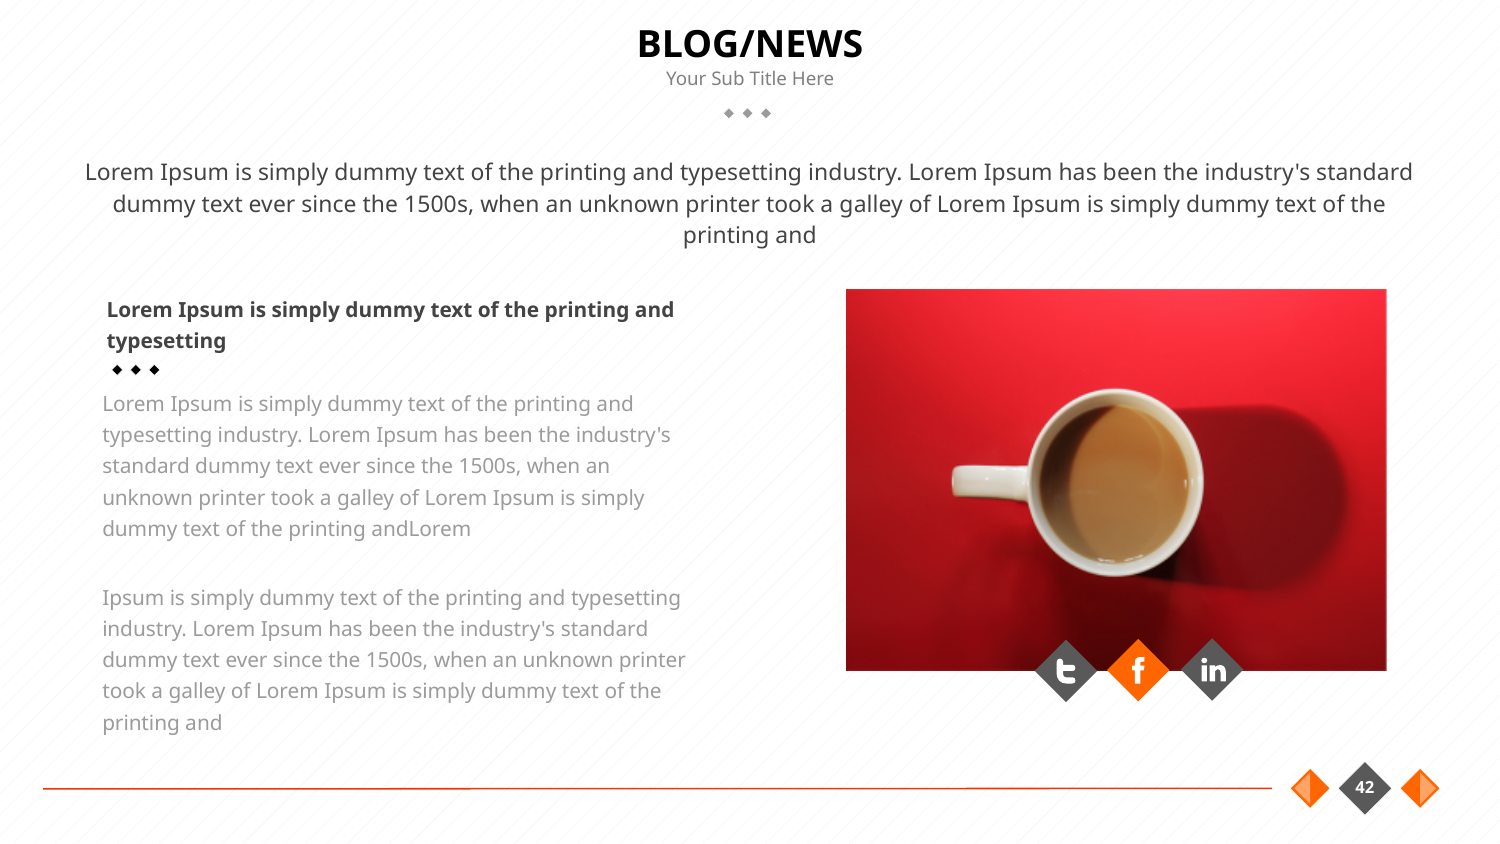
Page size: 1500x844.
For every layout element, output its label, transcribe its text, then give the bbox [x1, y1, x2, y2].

text_box [844, 287, 1389, 673]
text_box Lorem Ipsum is simply dummy text of the printing and typesetting industry. Lorem Ipsum has been the industry's standard dummy text ever since the 1500s, when an unknown printer took a galley of Lorem Ipsum is simply dummy text of the printing andLorem Ipsum is simply dummy text of the printing and typesetting industry. Lorem Ipsum has been the industry's standard dummy text ever since the 1500s, when an unknown printer took a galley of Lorem Ipsum is simply dummy text of the printing and [87, 377, 718, 742]
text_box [113, 365, 159, 374]
text_box Lorem Ipsum is simply dummy text of the printing and typesetting industry. Lorem Ipsum has been the industry's standard dummy text ever since the 1500s, when an unknown printer took a galley of Lorem Ipsum is simply dummy text of the printing and [64, 146, 1436, 256]
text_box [1106, 638, 1170, 702]
title BLOG/NEWS [112, 0, 1388, 85]
slide_number 42 [1333, 769, 1397, 808]
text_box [1180, 638, 1244, 701]
text_box Lorem Ipsum is simply dummy text of the printing and typesetting [91, 283, 713, 361]
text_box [1034, 639, 1098, 703]
